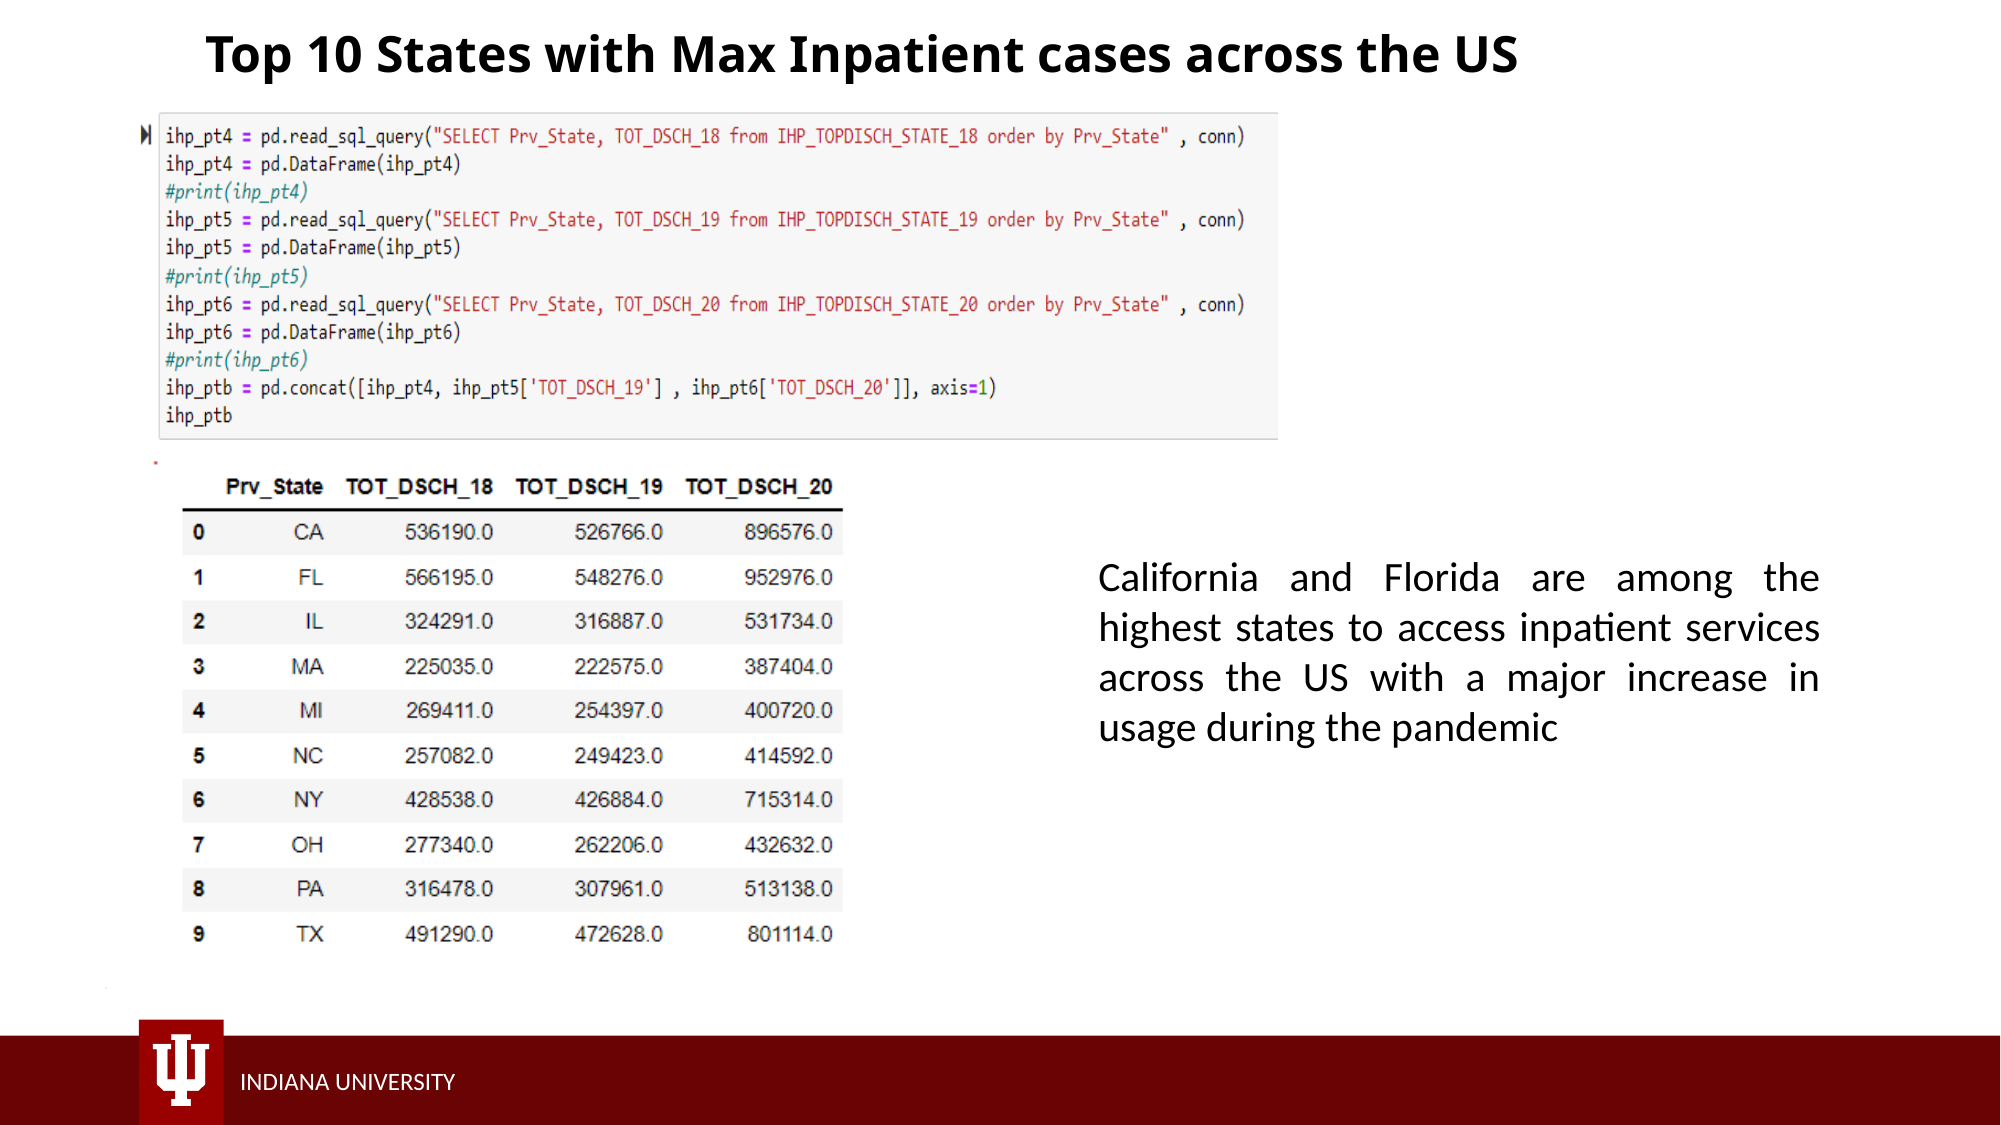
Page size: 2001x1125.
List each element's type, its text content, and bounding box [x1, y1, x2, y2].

text_box California and Florida are among the highest states to access inpatient services across the US with a major increase in usage during the pandemic [1083, 542, 1836, 758]
picture [150, 460, 876, 971]
title Top 10 States with Max Inpatient cases across the US [0, 27, 1725, 87]
picture [105, 987, 256, 1125]
picture [130, 95, 1278, 441]
